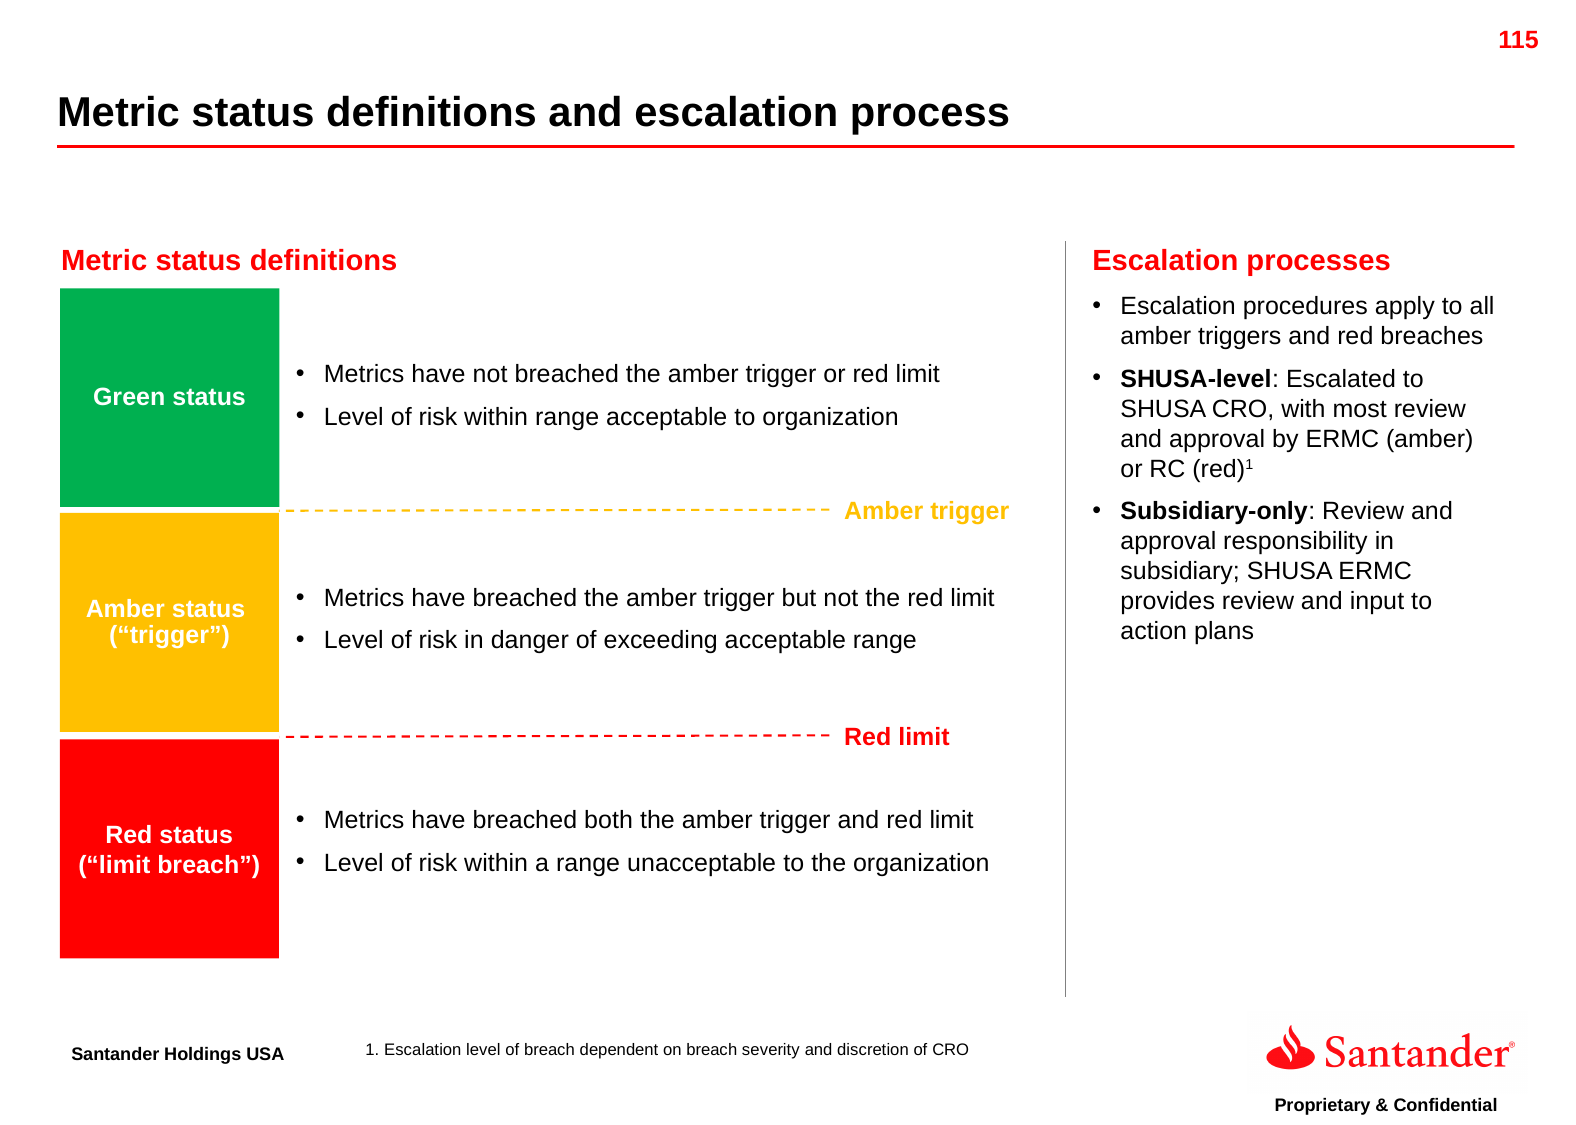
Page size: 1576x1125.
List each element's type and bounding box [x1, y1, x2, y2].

picture [1247, 1011, 1528, 1094]
text_box [59, 240, 1066, 998]
text_box [365, 1038, 1186, 1059]
text_box [1092, 241, 1514, 277]
text_box [1092, 289, 1514, 645]
list [57, 74, 1479, 146]
text_box [61, 241, 771, 277]
